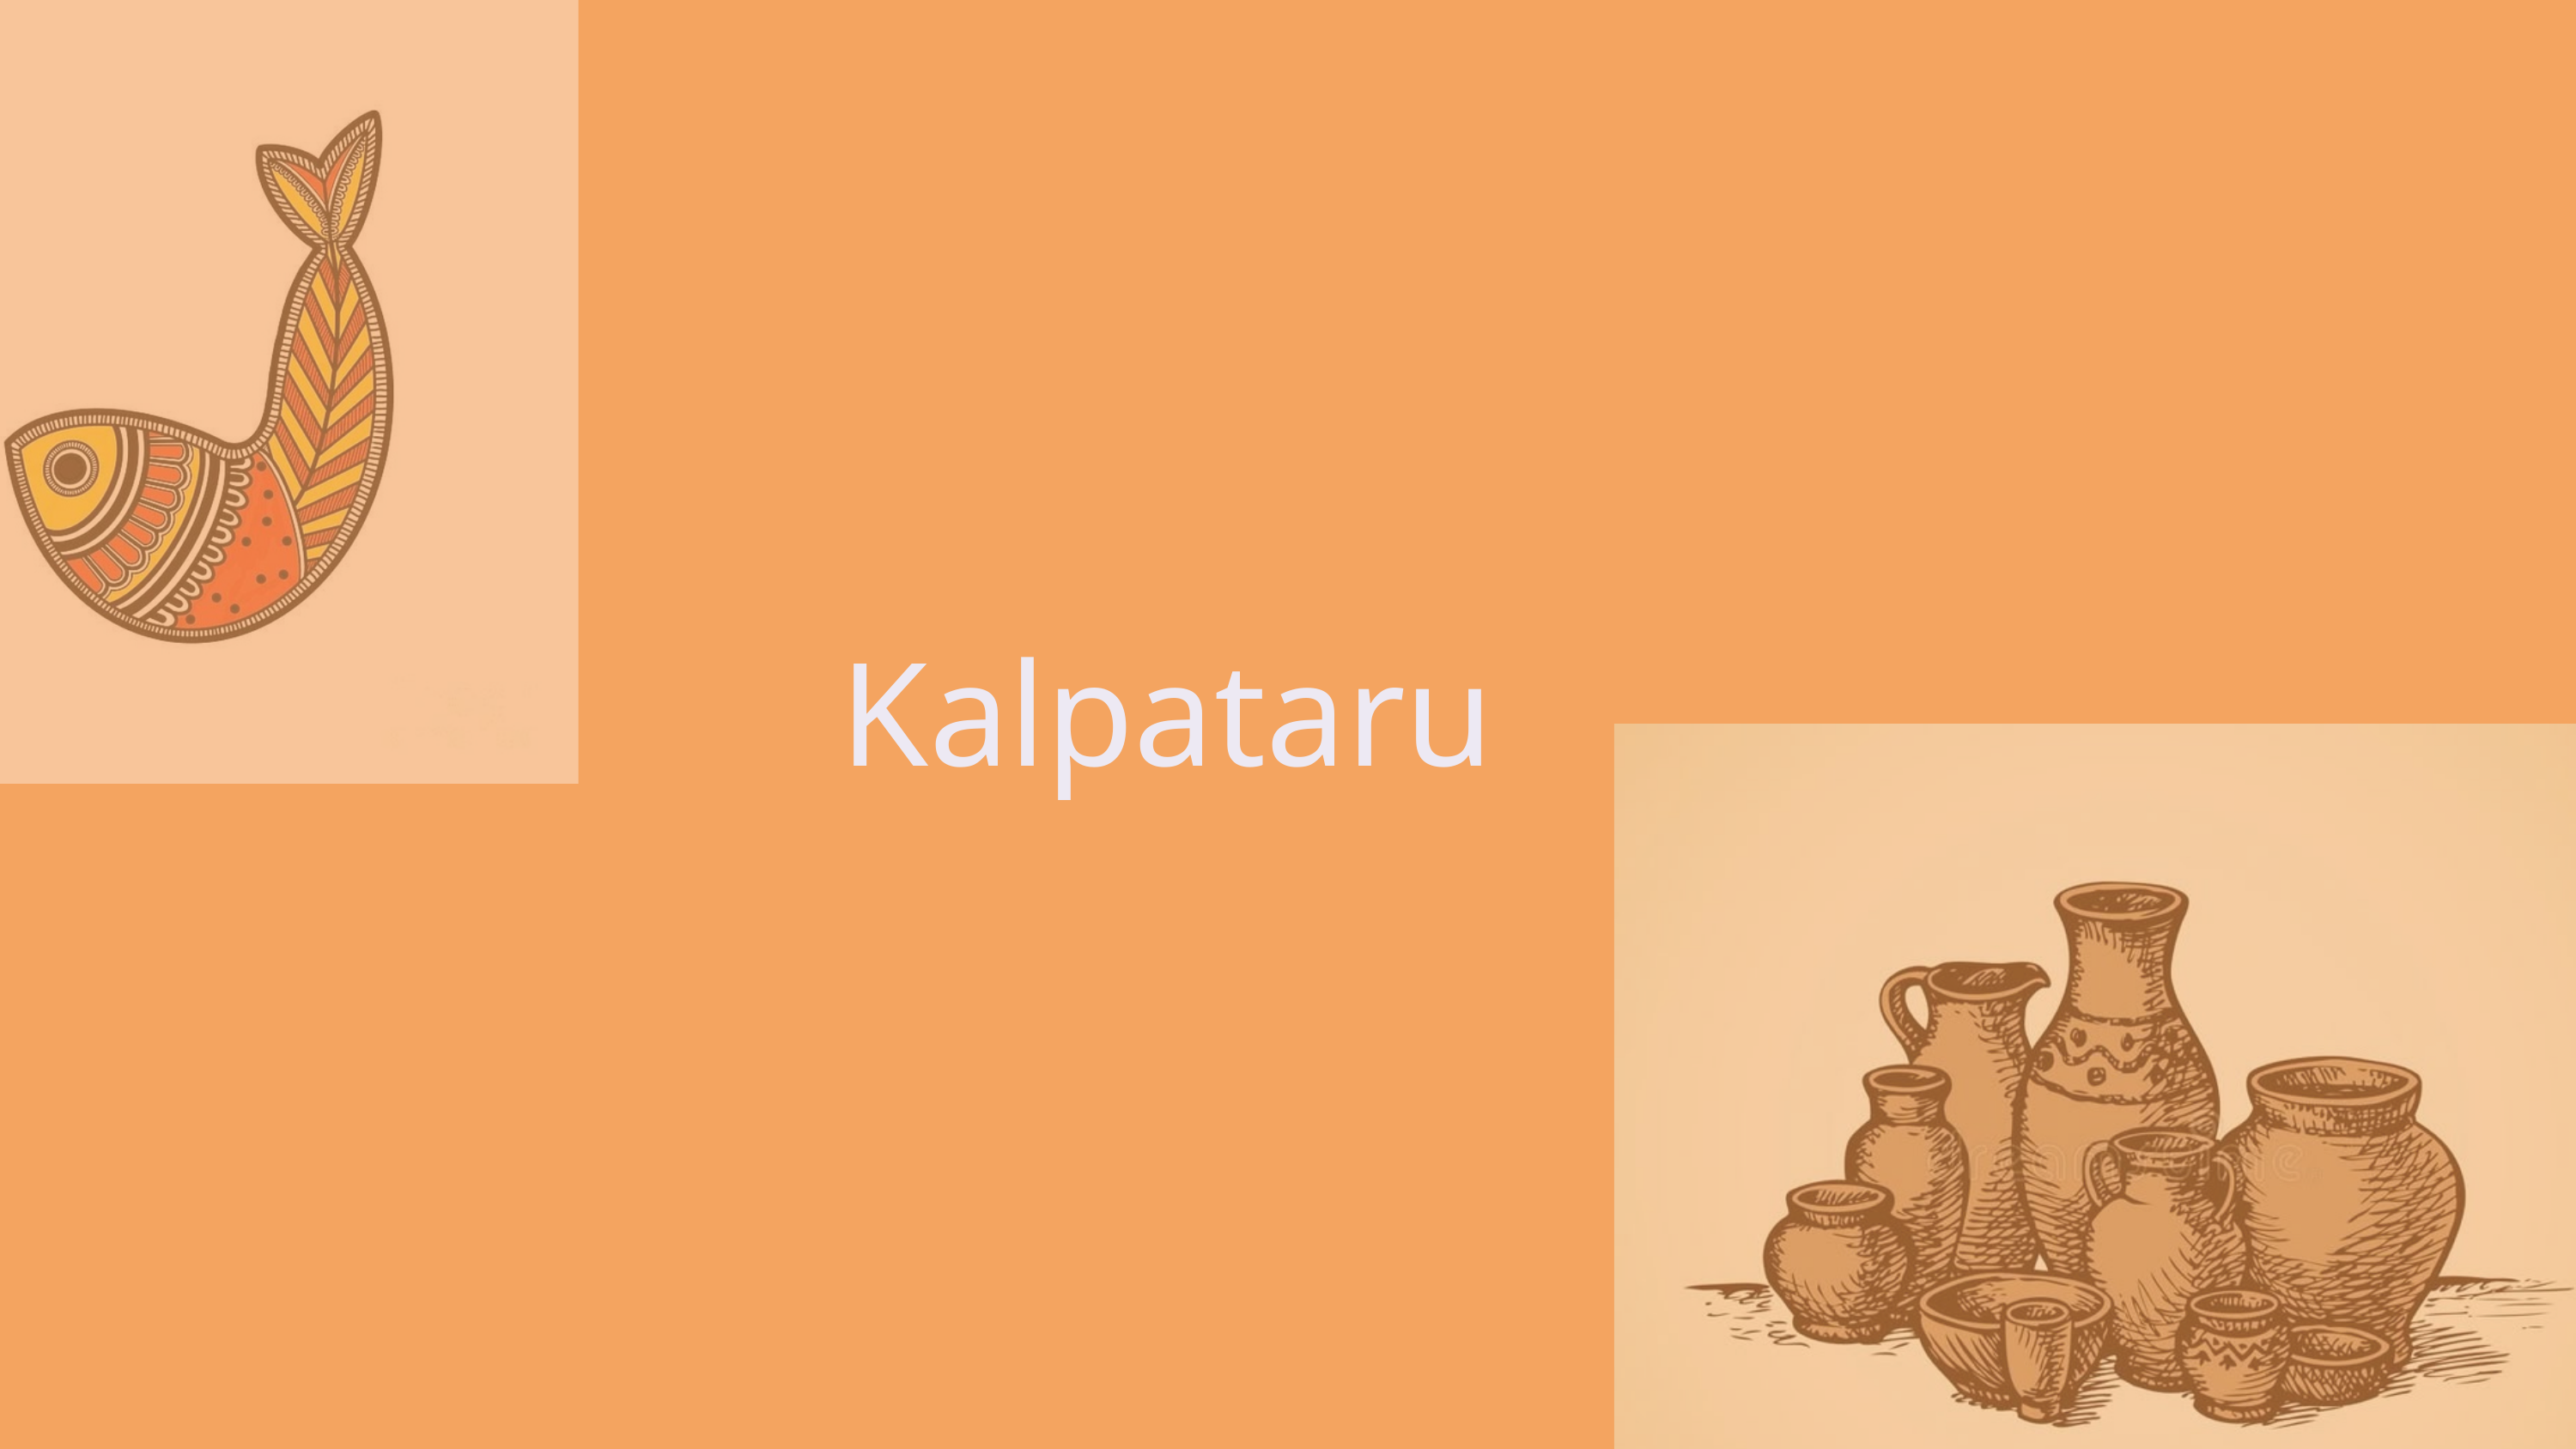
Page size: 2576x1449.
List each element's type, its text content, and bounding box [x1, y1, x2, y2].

text_box [1613, 724, 2576, 1449]
text_box [0, 0, 579, 784]
text_box Kalpataru [773, 579, 1563, 795]
